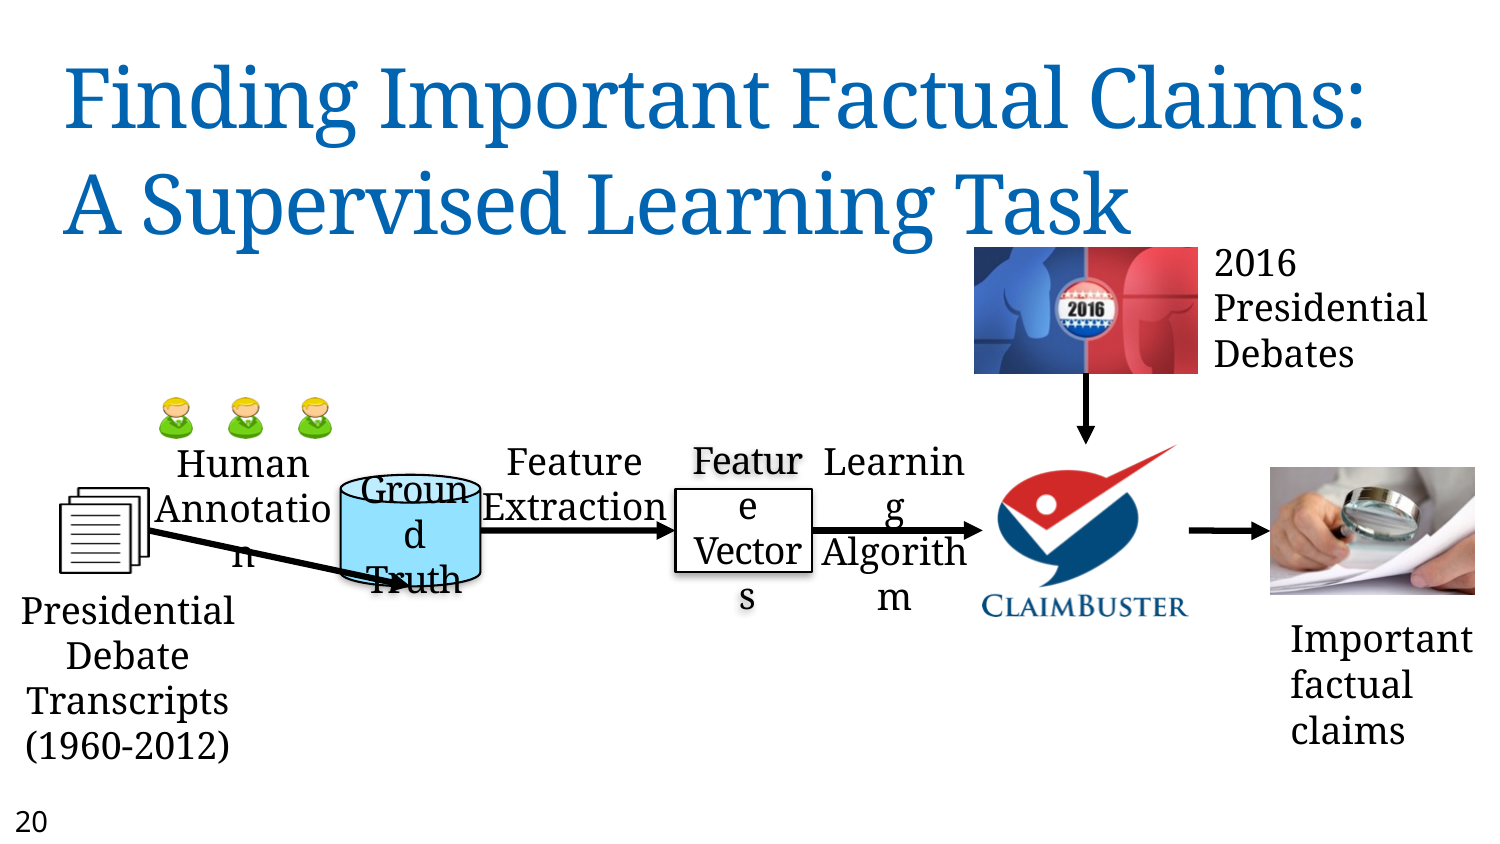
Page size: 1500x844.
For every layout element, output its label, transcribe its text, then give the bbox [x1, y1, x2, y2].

text_box Ground Truth [341, 576, 391, 587]
picture [59, 486, 150, 575]
picture [982, 444, 1190, 617]
text_box Human Annotation [142, 440, 344, 576]
text_box Feature Vectors [675, 488, 813, 573]
slide_number 20 [0, 796, 350, 842]
text_box Presidential Debate Transcripts (1960-2012) [11, 587, 245, 768]
picture [228, 396, 263, 439]
text_box Learning Algorithm [818, 437, 971, 529]
list Finding Important Factual Claims: A Supervised Learning Task [63, 56, 1445, 259]
picture [297, 396, 332, 439]
picture [1269, 467, 1476, 595]
text_box Important factual claims [1290, 614, 1500, 753]
picture [974, 247, 1198, 374]
picture [159, 396, 193, 439]
text_box Ground Truth [344, 492, 482, 588]
text_box Ground Truth [344, 473, 469, 486]
text_box Feature Extraction [469, 438, 680, 529]
text_box Learning Algorithm [818, 538, 971, 618]
text_box 2016 Presidential Debates [1213, 237, 1441, 376]
